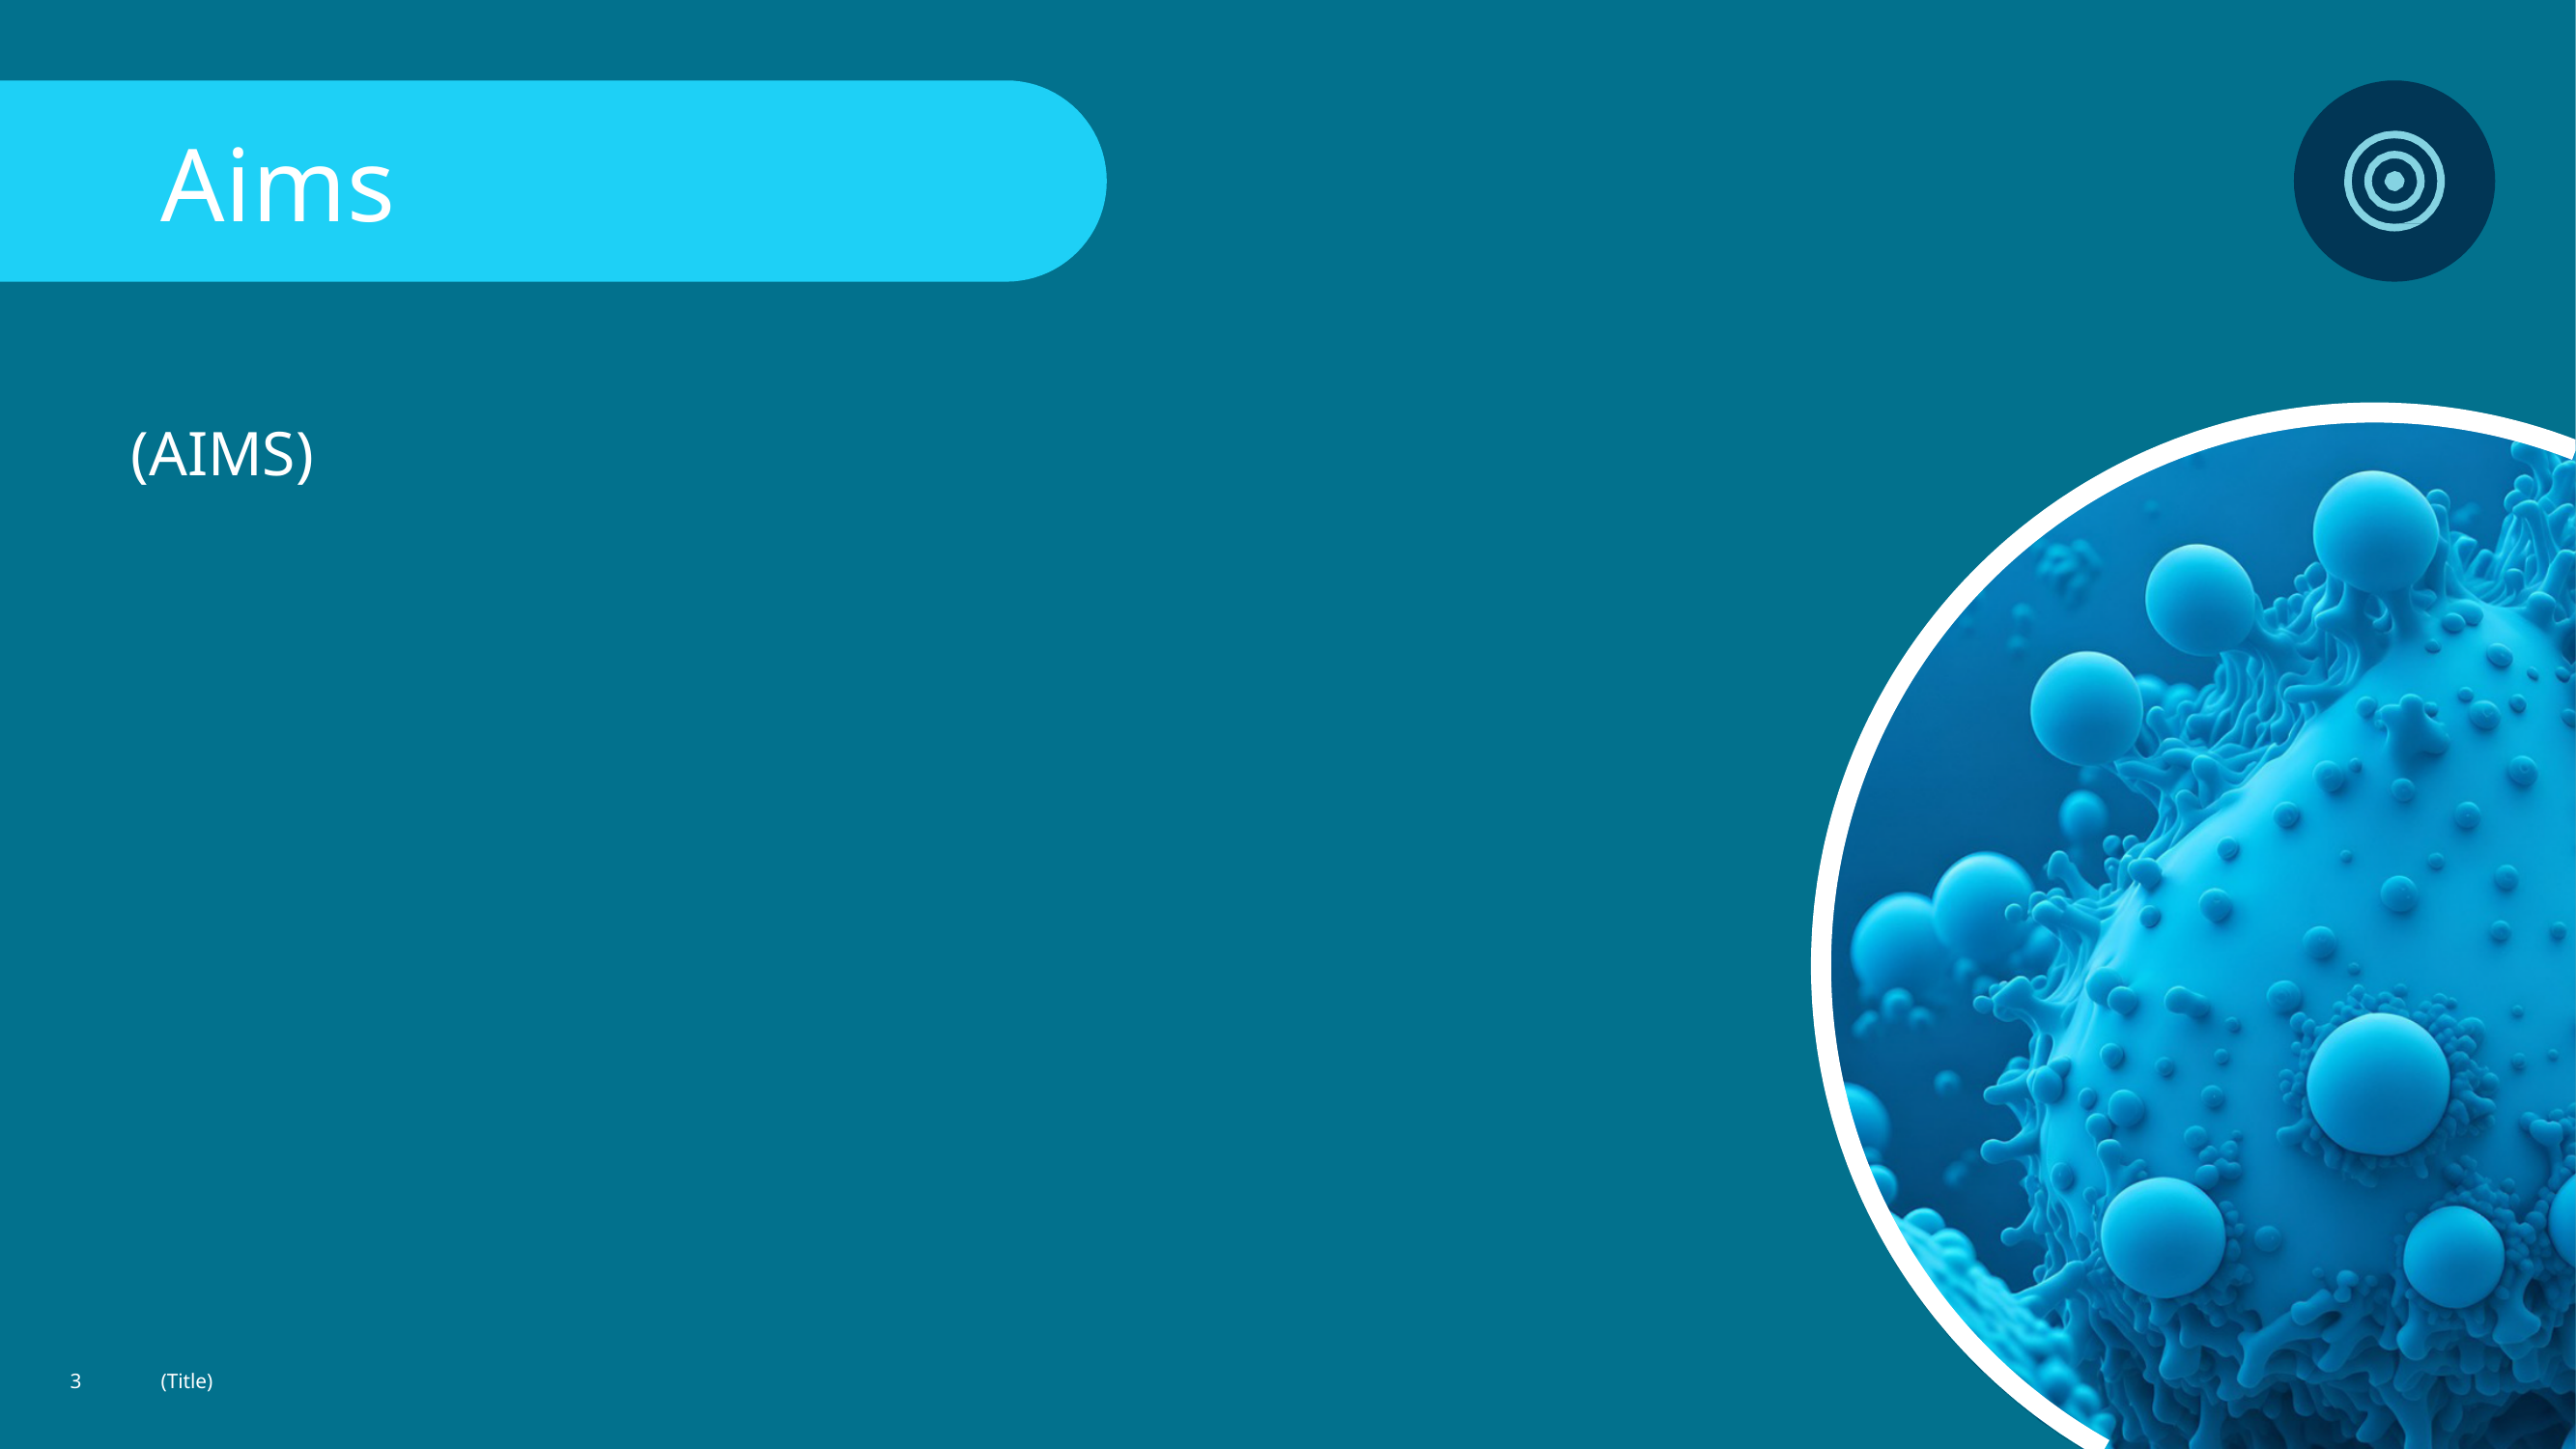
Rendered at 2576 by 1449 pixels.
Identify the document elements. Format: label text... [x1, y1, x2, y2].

text_box (Title) [158, 1366, 1517, 1393]
text_box (AIMS) [128, 385, 1236, 489]
text_box [0, 0, 2576, 1449]
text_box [1810, 402, 2576, 1449]
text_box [2293, 80, 2496, 282]
title Aims [158, 118, 812, 363]
slide_number 3 [64, 1366, 89, 1449]
text_box [0, 80, 1107, 282]
